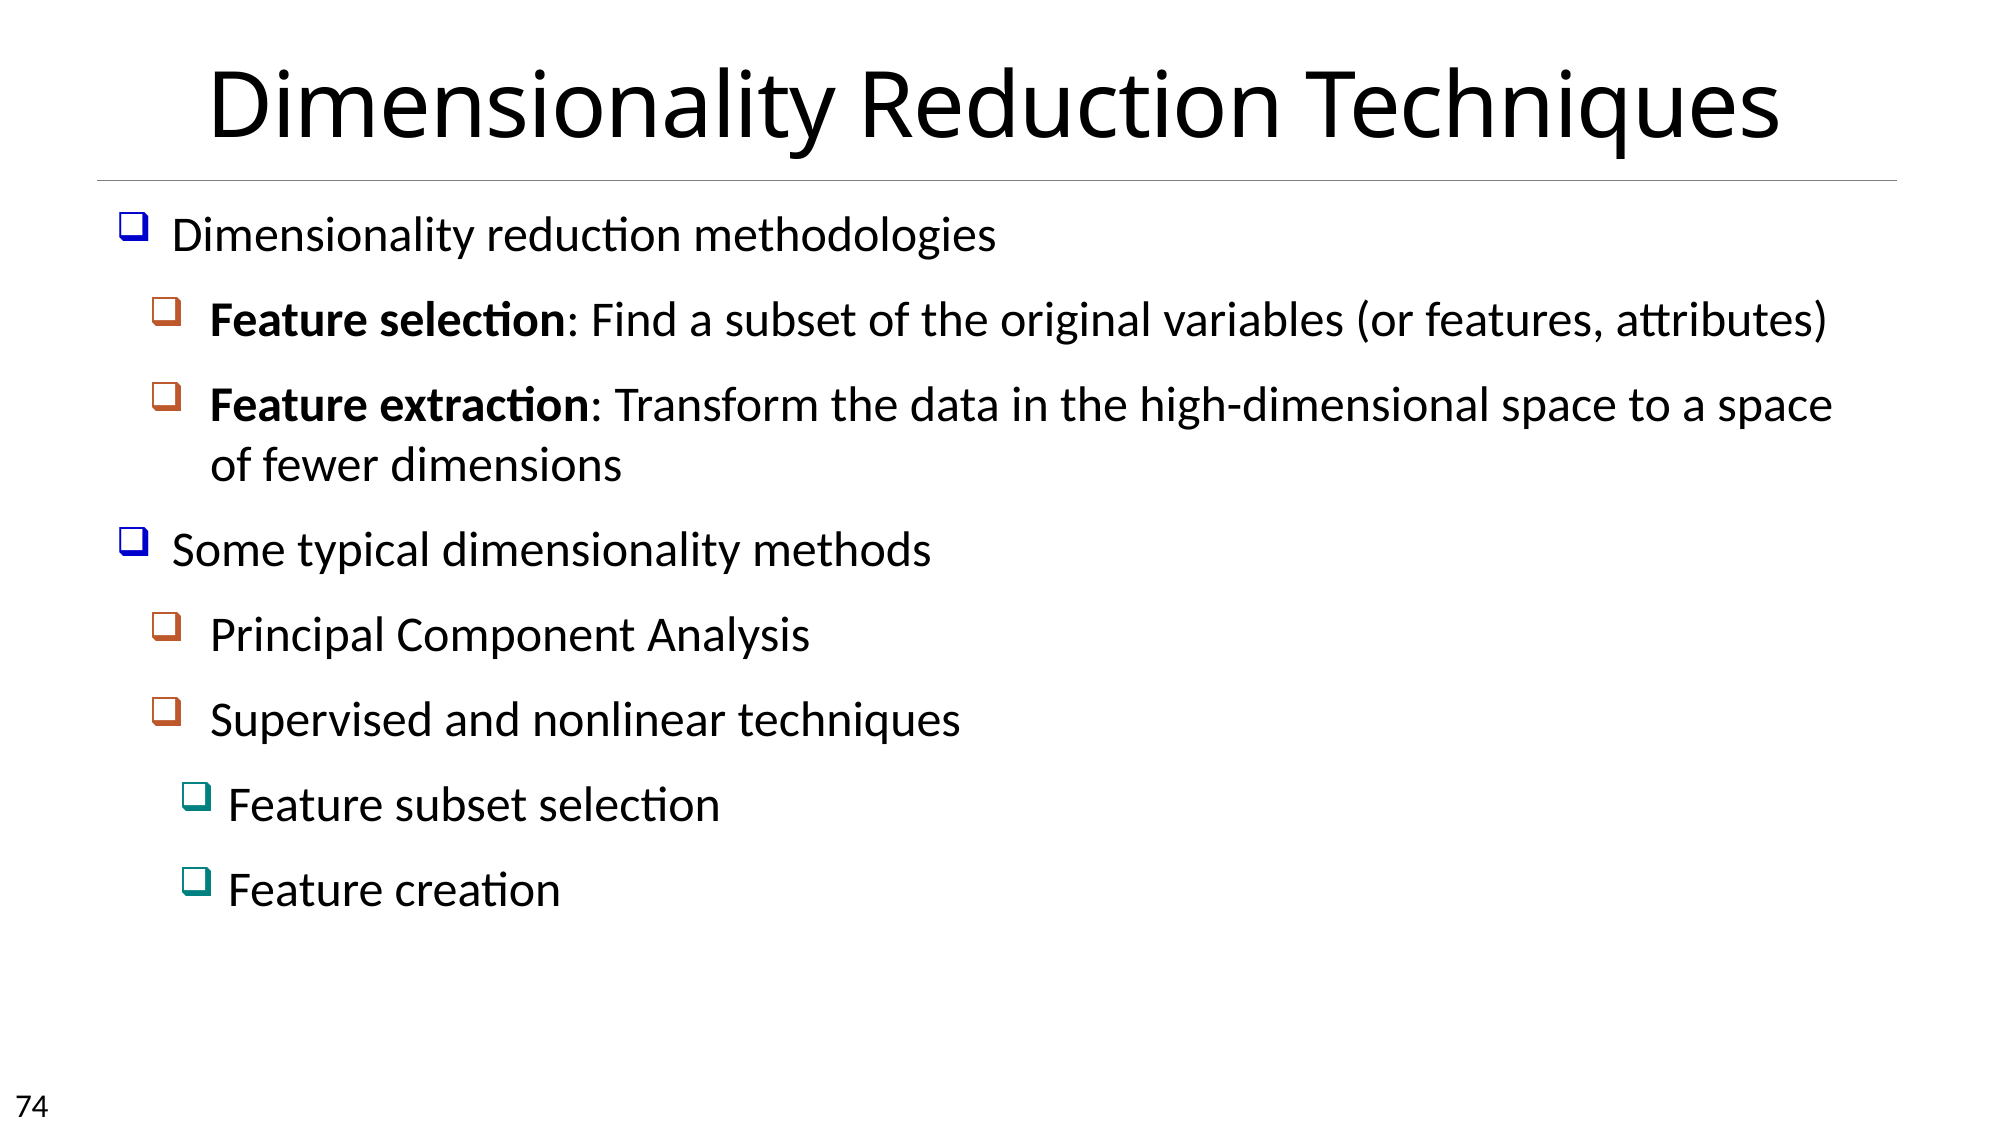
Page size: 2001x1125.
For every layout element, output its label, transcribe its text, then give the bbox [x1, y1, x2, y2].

title Dimensionality Reduction Techniques [0, 46, 2000, 164]
list Dimensionality reduction methodologies Feature selection: Find a subset of the original variables (or features, attributes) Feature extraction: Transform the data in the high-dimensional space to a space of fewer dimensions Some typical dimensionality methods Principal Component Analysis Supervised and nonlinear techniques Feature subset selection Feature creation [100, 193, 1889, 1099]
